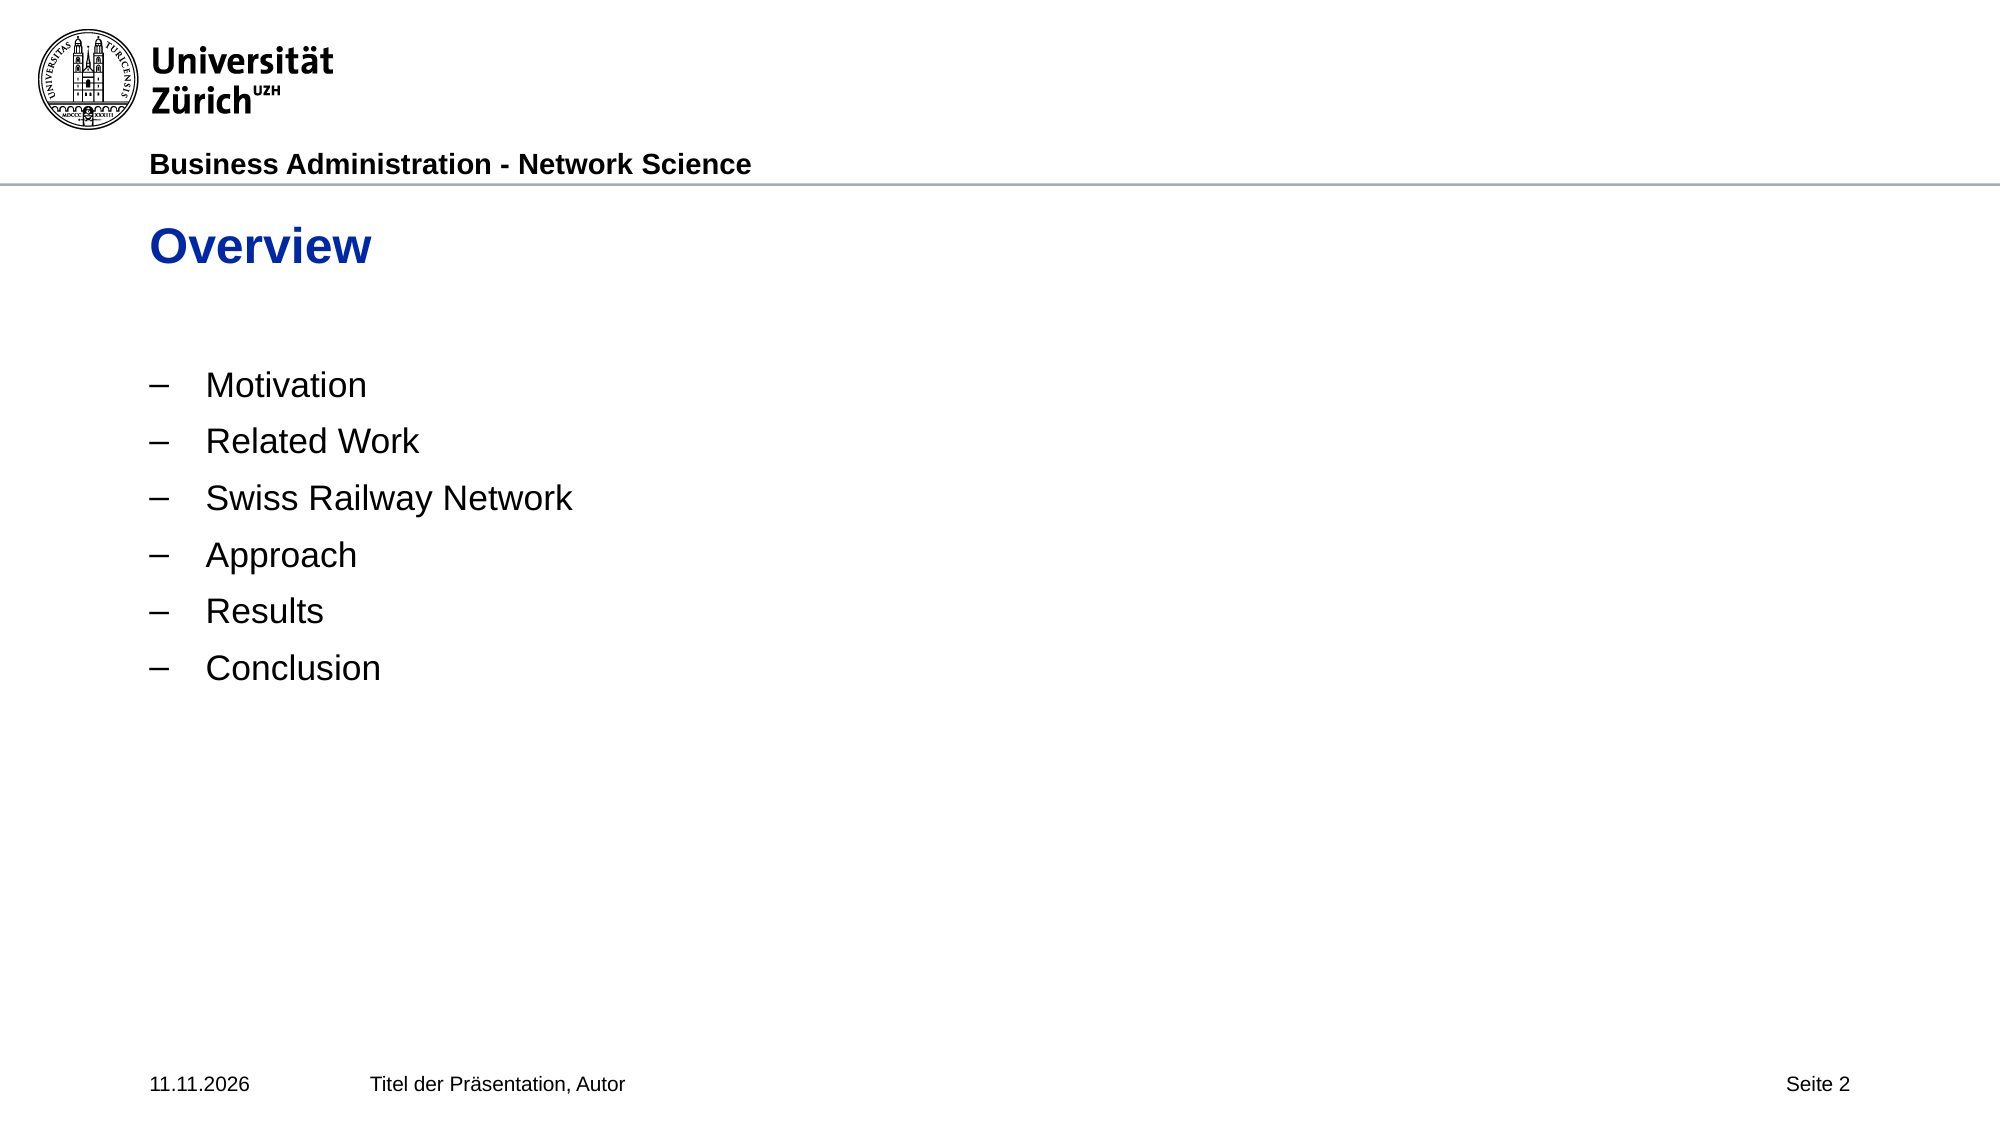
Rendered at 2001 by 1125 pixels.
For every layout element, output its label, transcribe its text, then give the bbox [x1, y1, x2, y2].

list Motivation Related Work Swiss Railway Network Approach Results Conclusion [149, 361, 1851, 1000]
title Overview [149, 208, 1851, 338]
picture [32, 23, 339, 136]
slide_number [149, 1070, 354, 1106]
slide_number Seite 2 [1714, 1070, 1851, 1106]
footer Titel der Präsentation, Autor [369, 1070, 1520, 1106]
